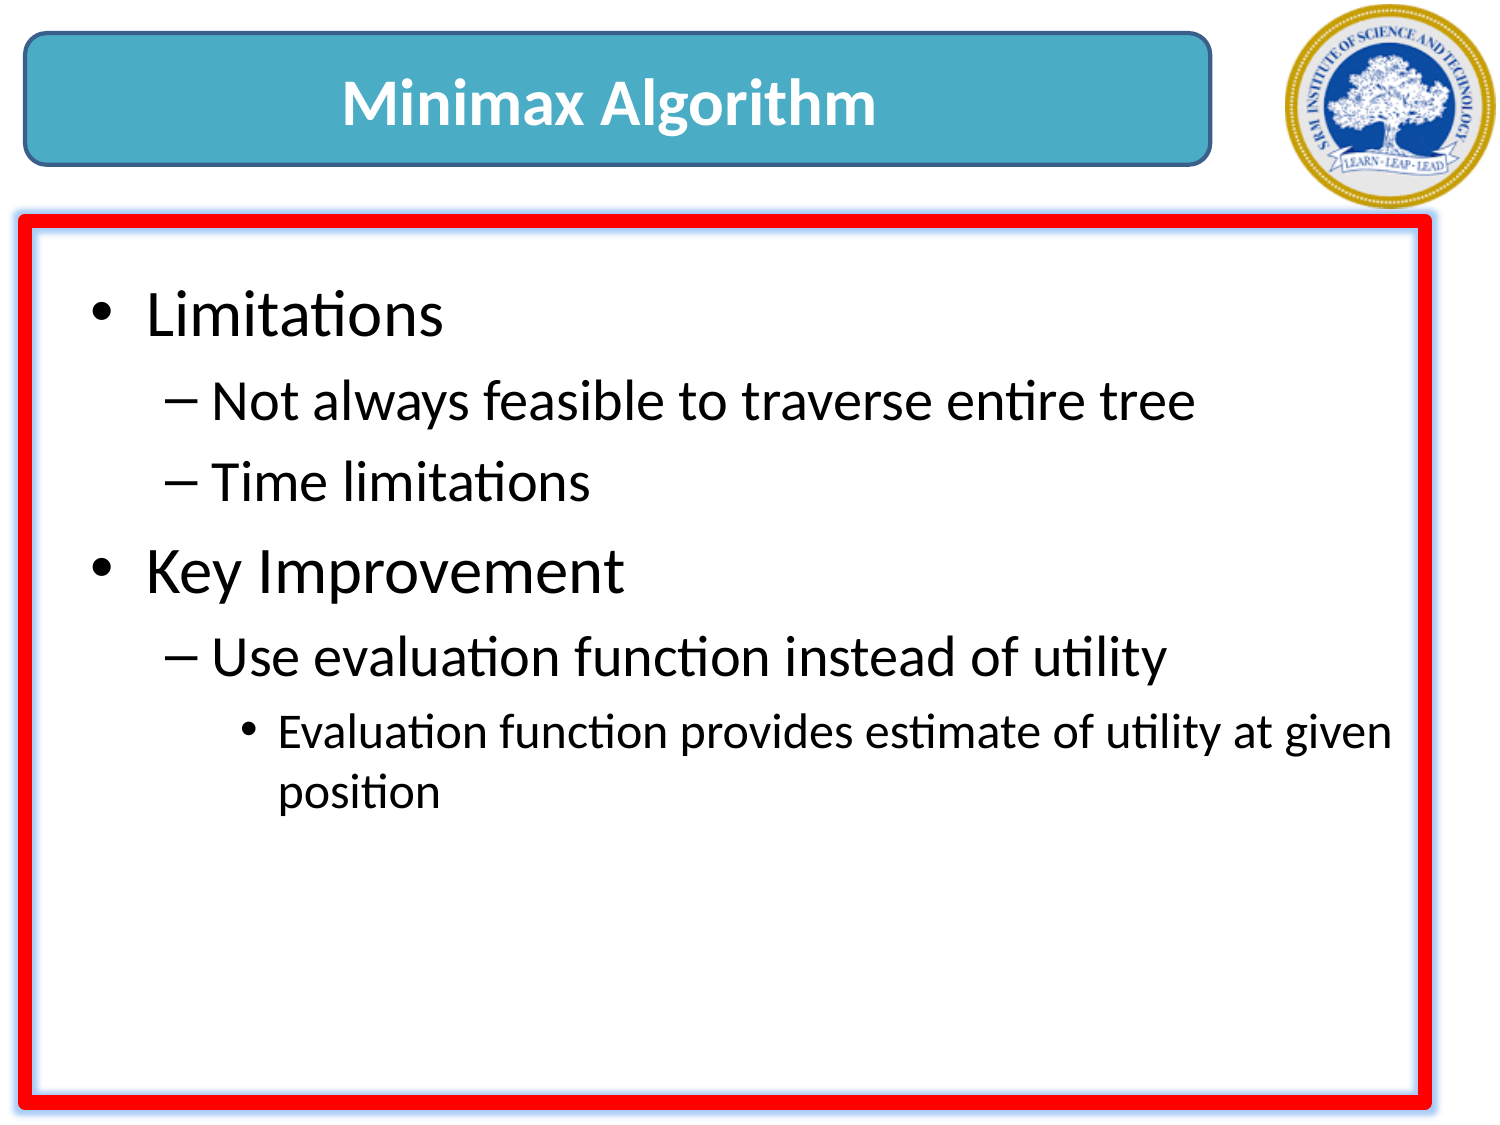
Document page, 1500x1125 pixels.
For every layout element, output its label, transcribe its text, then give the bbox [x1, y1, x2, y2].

text_box [23, 219, 1427, 1105]
text_box Minimax Algorithm [22, 30, 1213, 167]
picture [1285, 3, 1496, 209]
